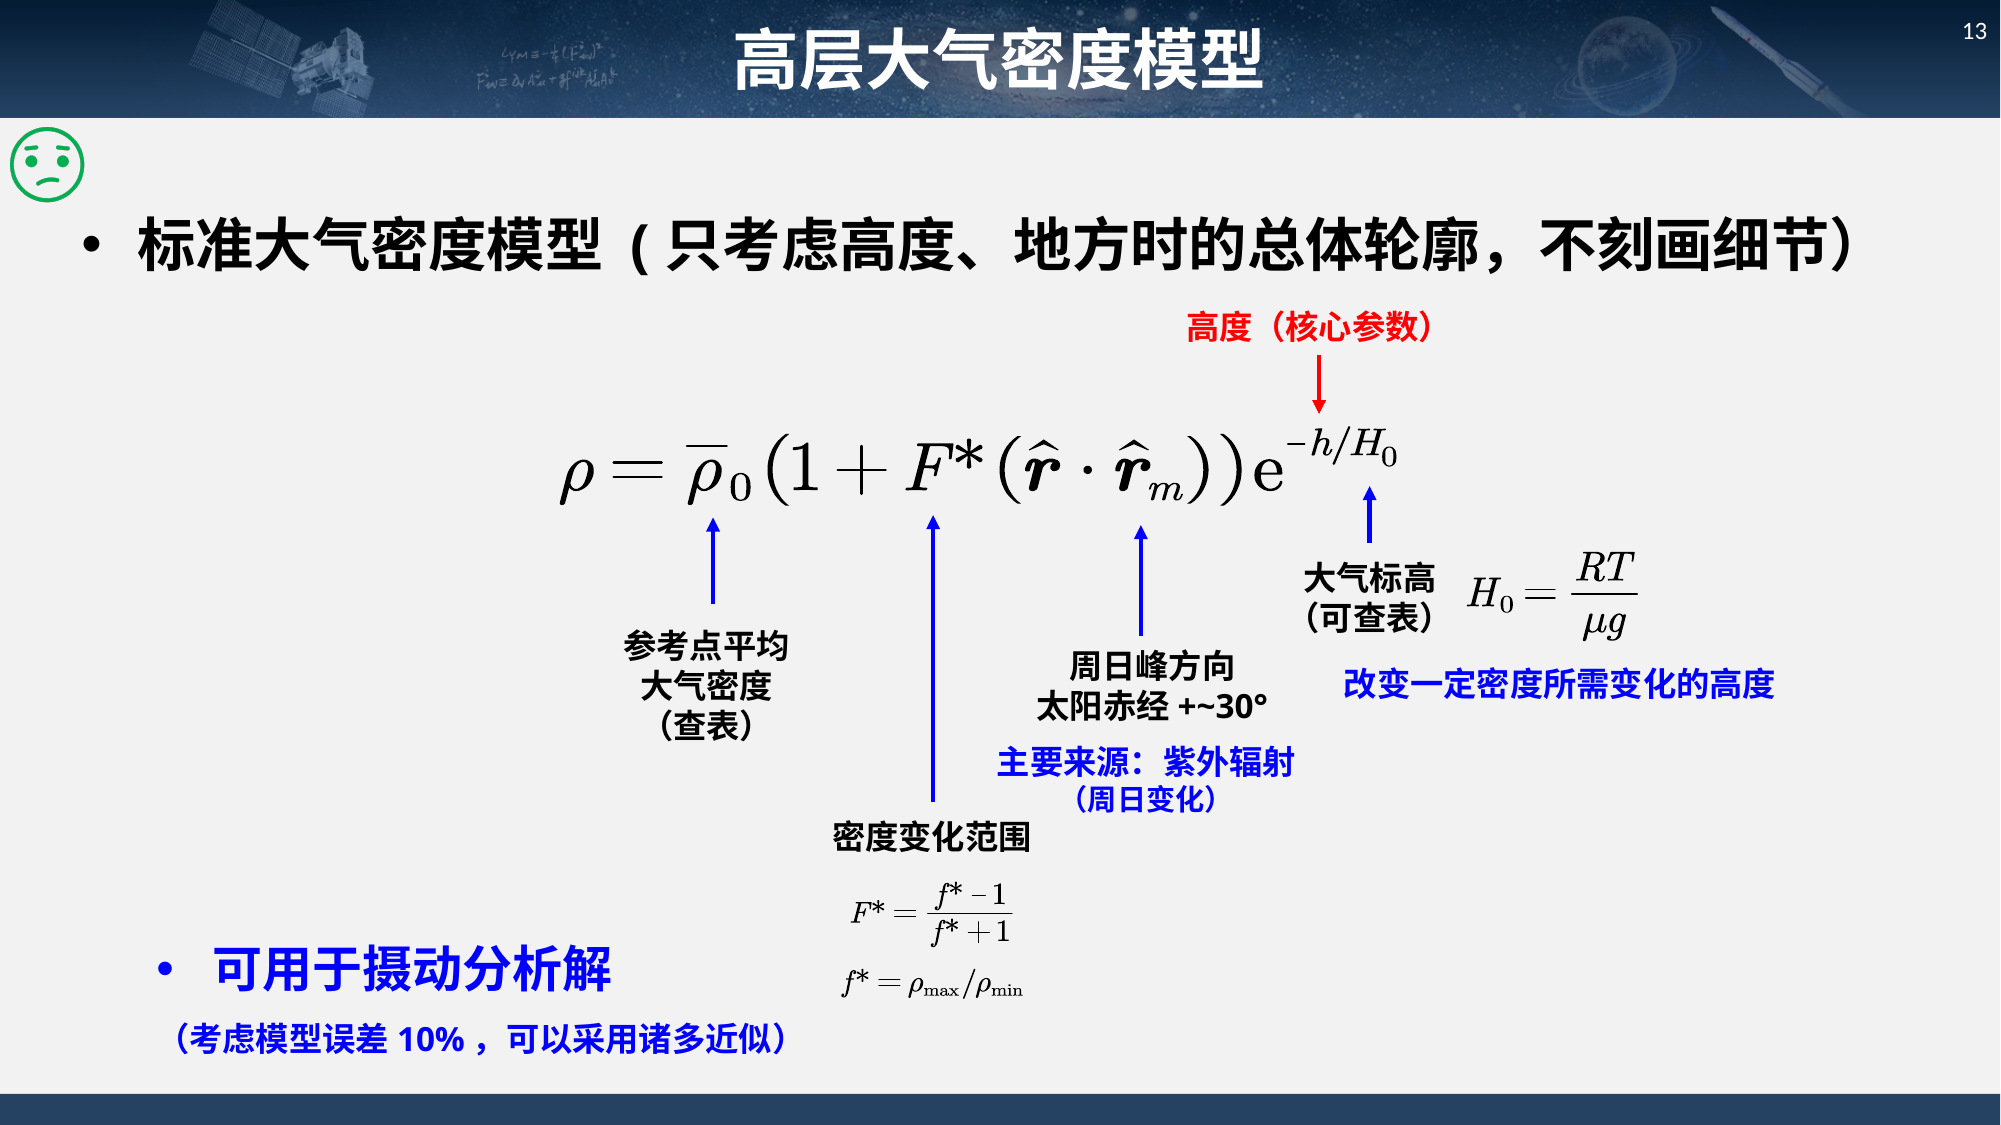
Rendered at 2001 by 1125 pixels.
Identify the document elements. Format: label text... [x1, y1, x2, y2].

text_box 大气标高 （可查表） [1221, 550, 1462, 645]
text_box 高层大气密度模型 [0, 0, 2000, 117]
text_box 参考点平均大气密度 （查表） [595, 617, 818, 753]
text_box 密度变化范围 [768, 809, 1096, 865]
text_box 改变一定密度所需变化的高度 [1312, 656, 1808, 711]
text_box 高度（核心参数） [1170, 299, 1468, 354]
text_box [838, 874, 1028, 1007]
text_box 标准大气密度模型 (只考虑高度、地方时的总体轮廓，不刻画细节） 可用于摄动分析解 （考虑模型误差10%，可以采用诸多近似） [66, 165, 1933, 1066]
picture [0, 0, 2001, 212]
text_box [1462, 539, 1647, 653]
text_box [552, 414, 1410, 533]
text_box 周日峰方向 太阳赤经+~30° [1003, 637, 1301, 733]
text_box 主要来源：紫外辐射 （周日变化） [940, 733, 1353, 824]
